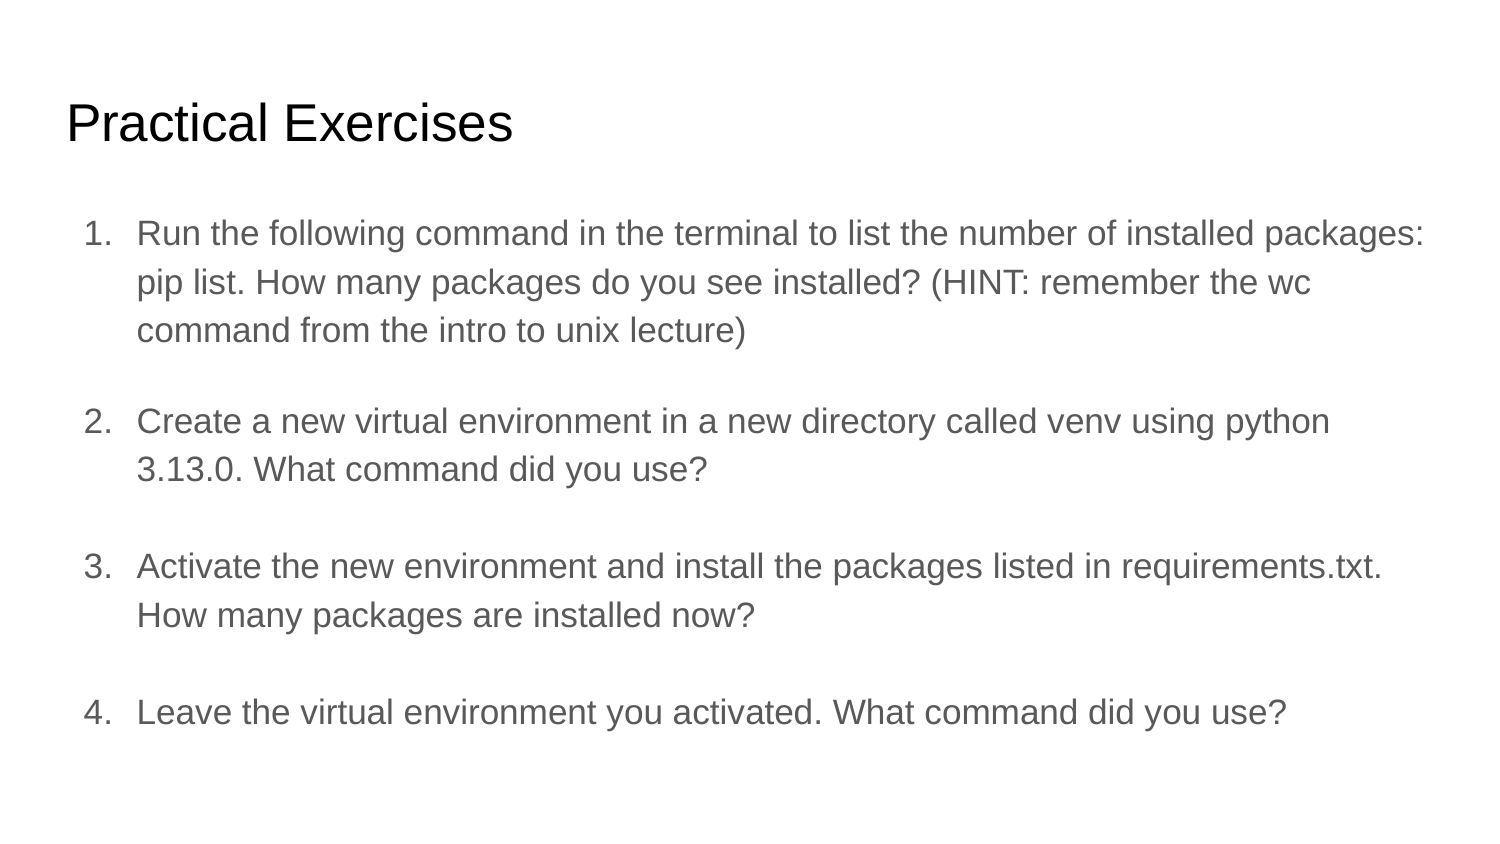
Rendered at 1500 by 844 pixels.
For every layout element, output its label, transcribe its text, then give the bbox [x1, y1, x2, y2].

list Run the following command in the terminal to list the number of installed packages: pip list. How many packages do you see installed? (HINT: remember the wc command from the intro to unix lecture) Create a new virtual environment in a new directory called venv using python 3.13.0. What command did you use? Activate the new environment and install the packages listed in requirements.txt. How many packages are installed now? Leave the virtual environment you activated. What command did you use? [51, 189, 1449, 750]
title Practical Exercises [51, 72, 1449, 167]
